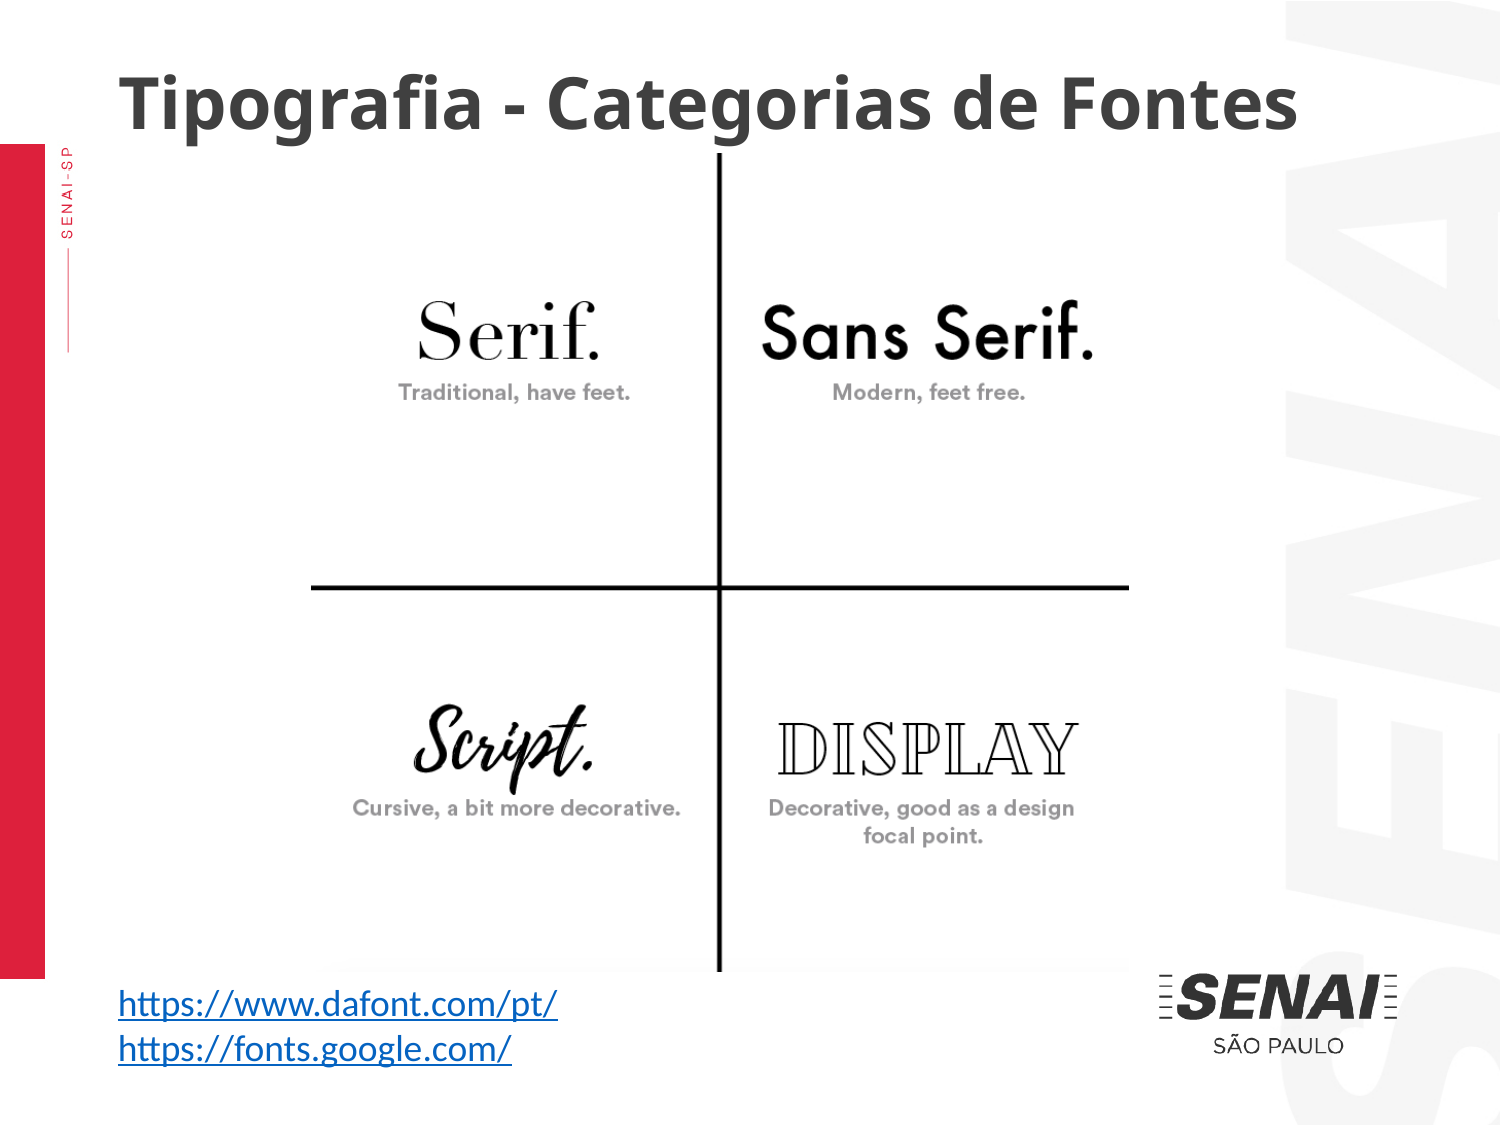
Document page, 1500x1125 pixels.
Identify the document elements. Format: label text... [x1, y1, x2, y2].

list Tipografia - Categorias de Fontes [103, 59, 1397, 153]
text_box https://www.dafont.com/pt/ https://fonts.google.com/ [103, 971, 1047, 1122]
picture [0, 0, 1500, 1125]
